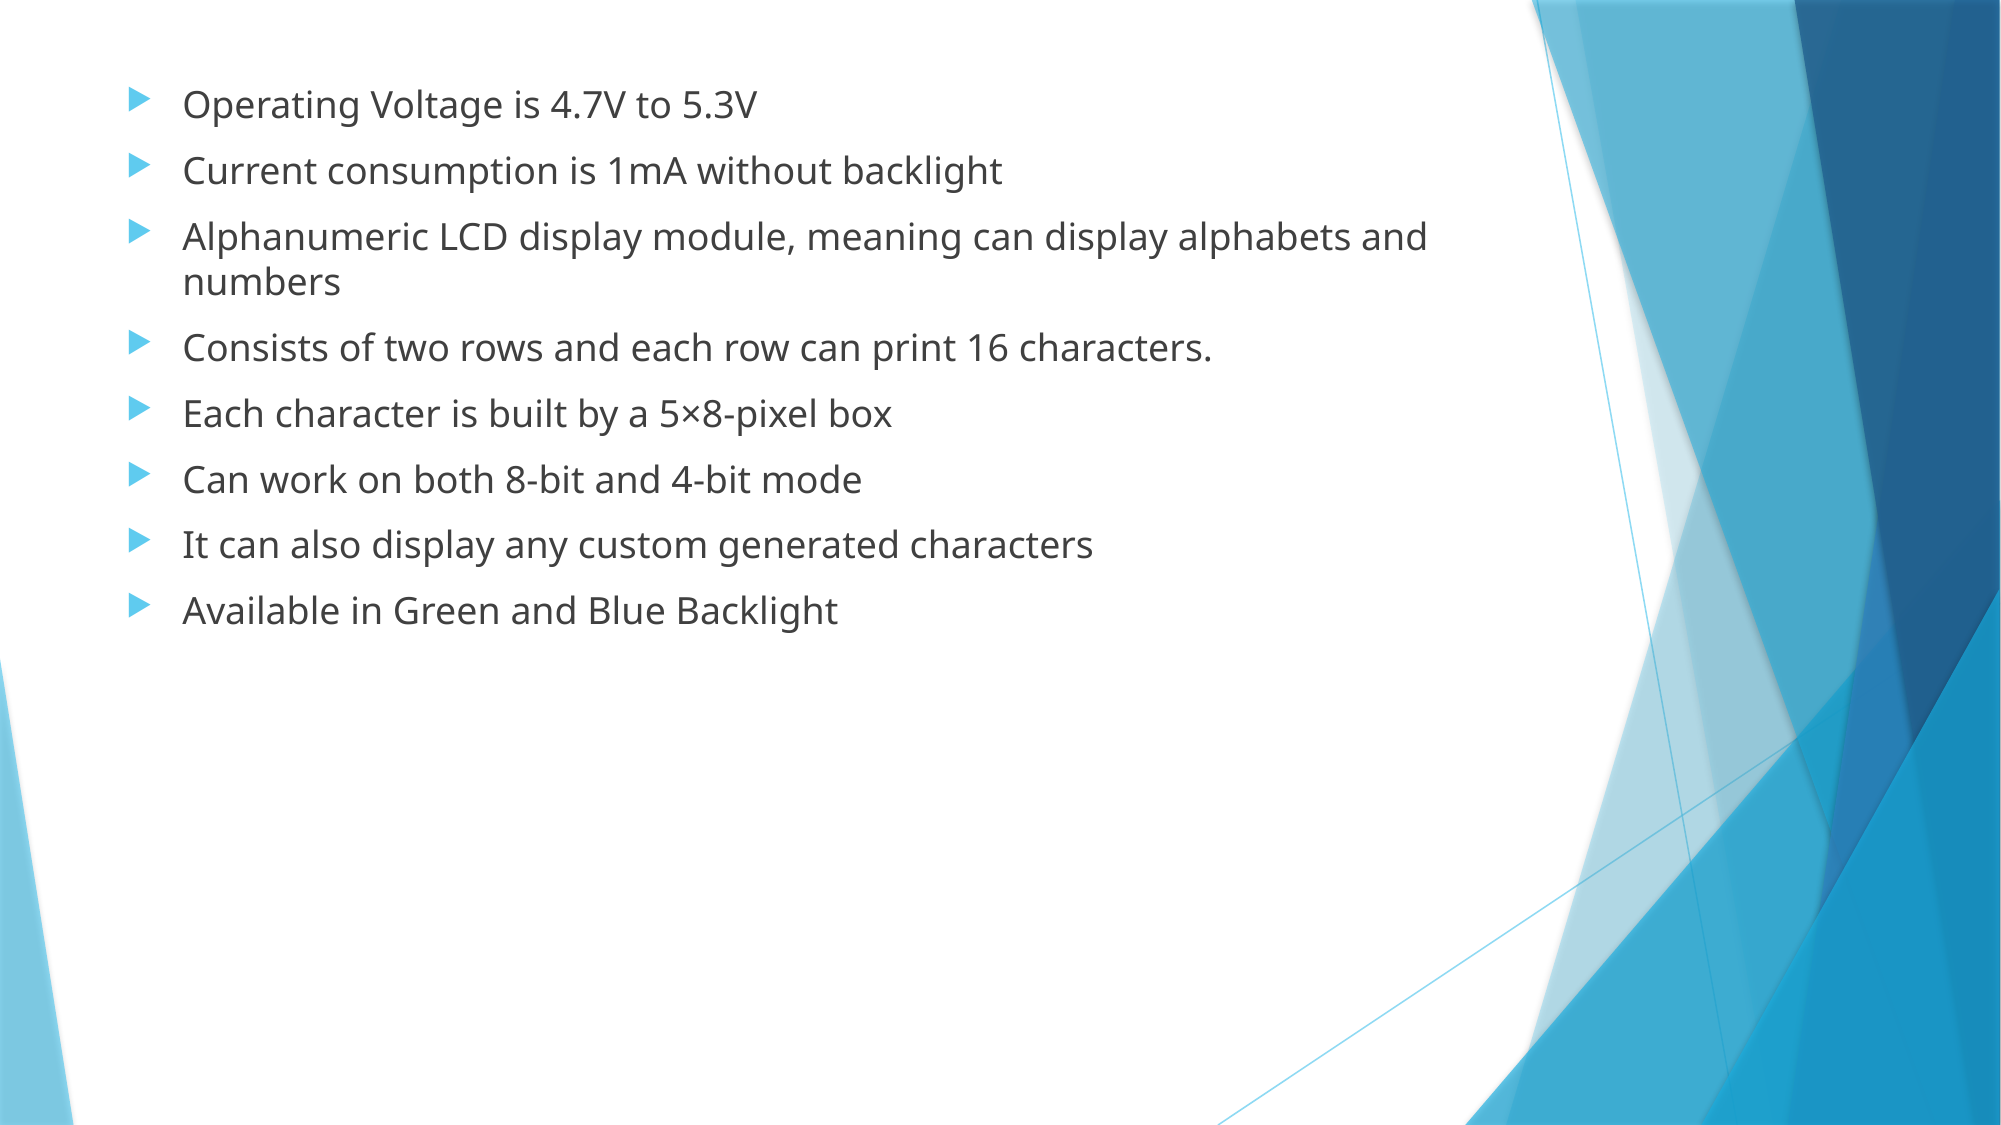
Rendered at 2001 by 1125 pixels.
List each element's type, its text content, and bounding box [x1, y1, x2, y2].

list Operating Voltage is 4.7V to 5.3V Current consumption is 1mA without backlight Alphanumeric LCD display module, meaning can display alphabets and numbers Consists of two rows and each row can print 16 characters. Each character is built by a 5×8-pixel box Can work on both 8-bit and 4-bit mode It can also display any custom generated characters Available in Green and Blue Backlight [111, 73, 1522, 991]
